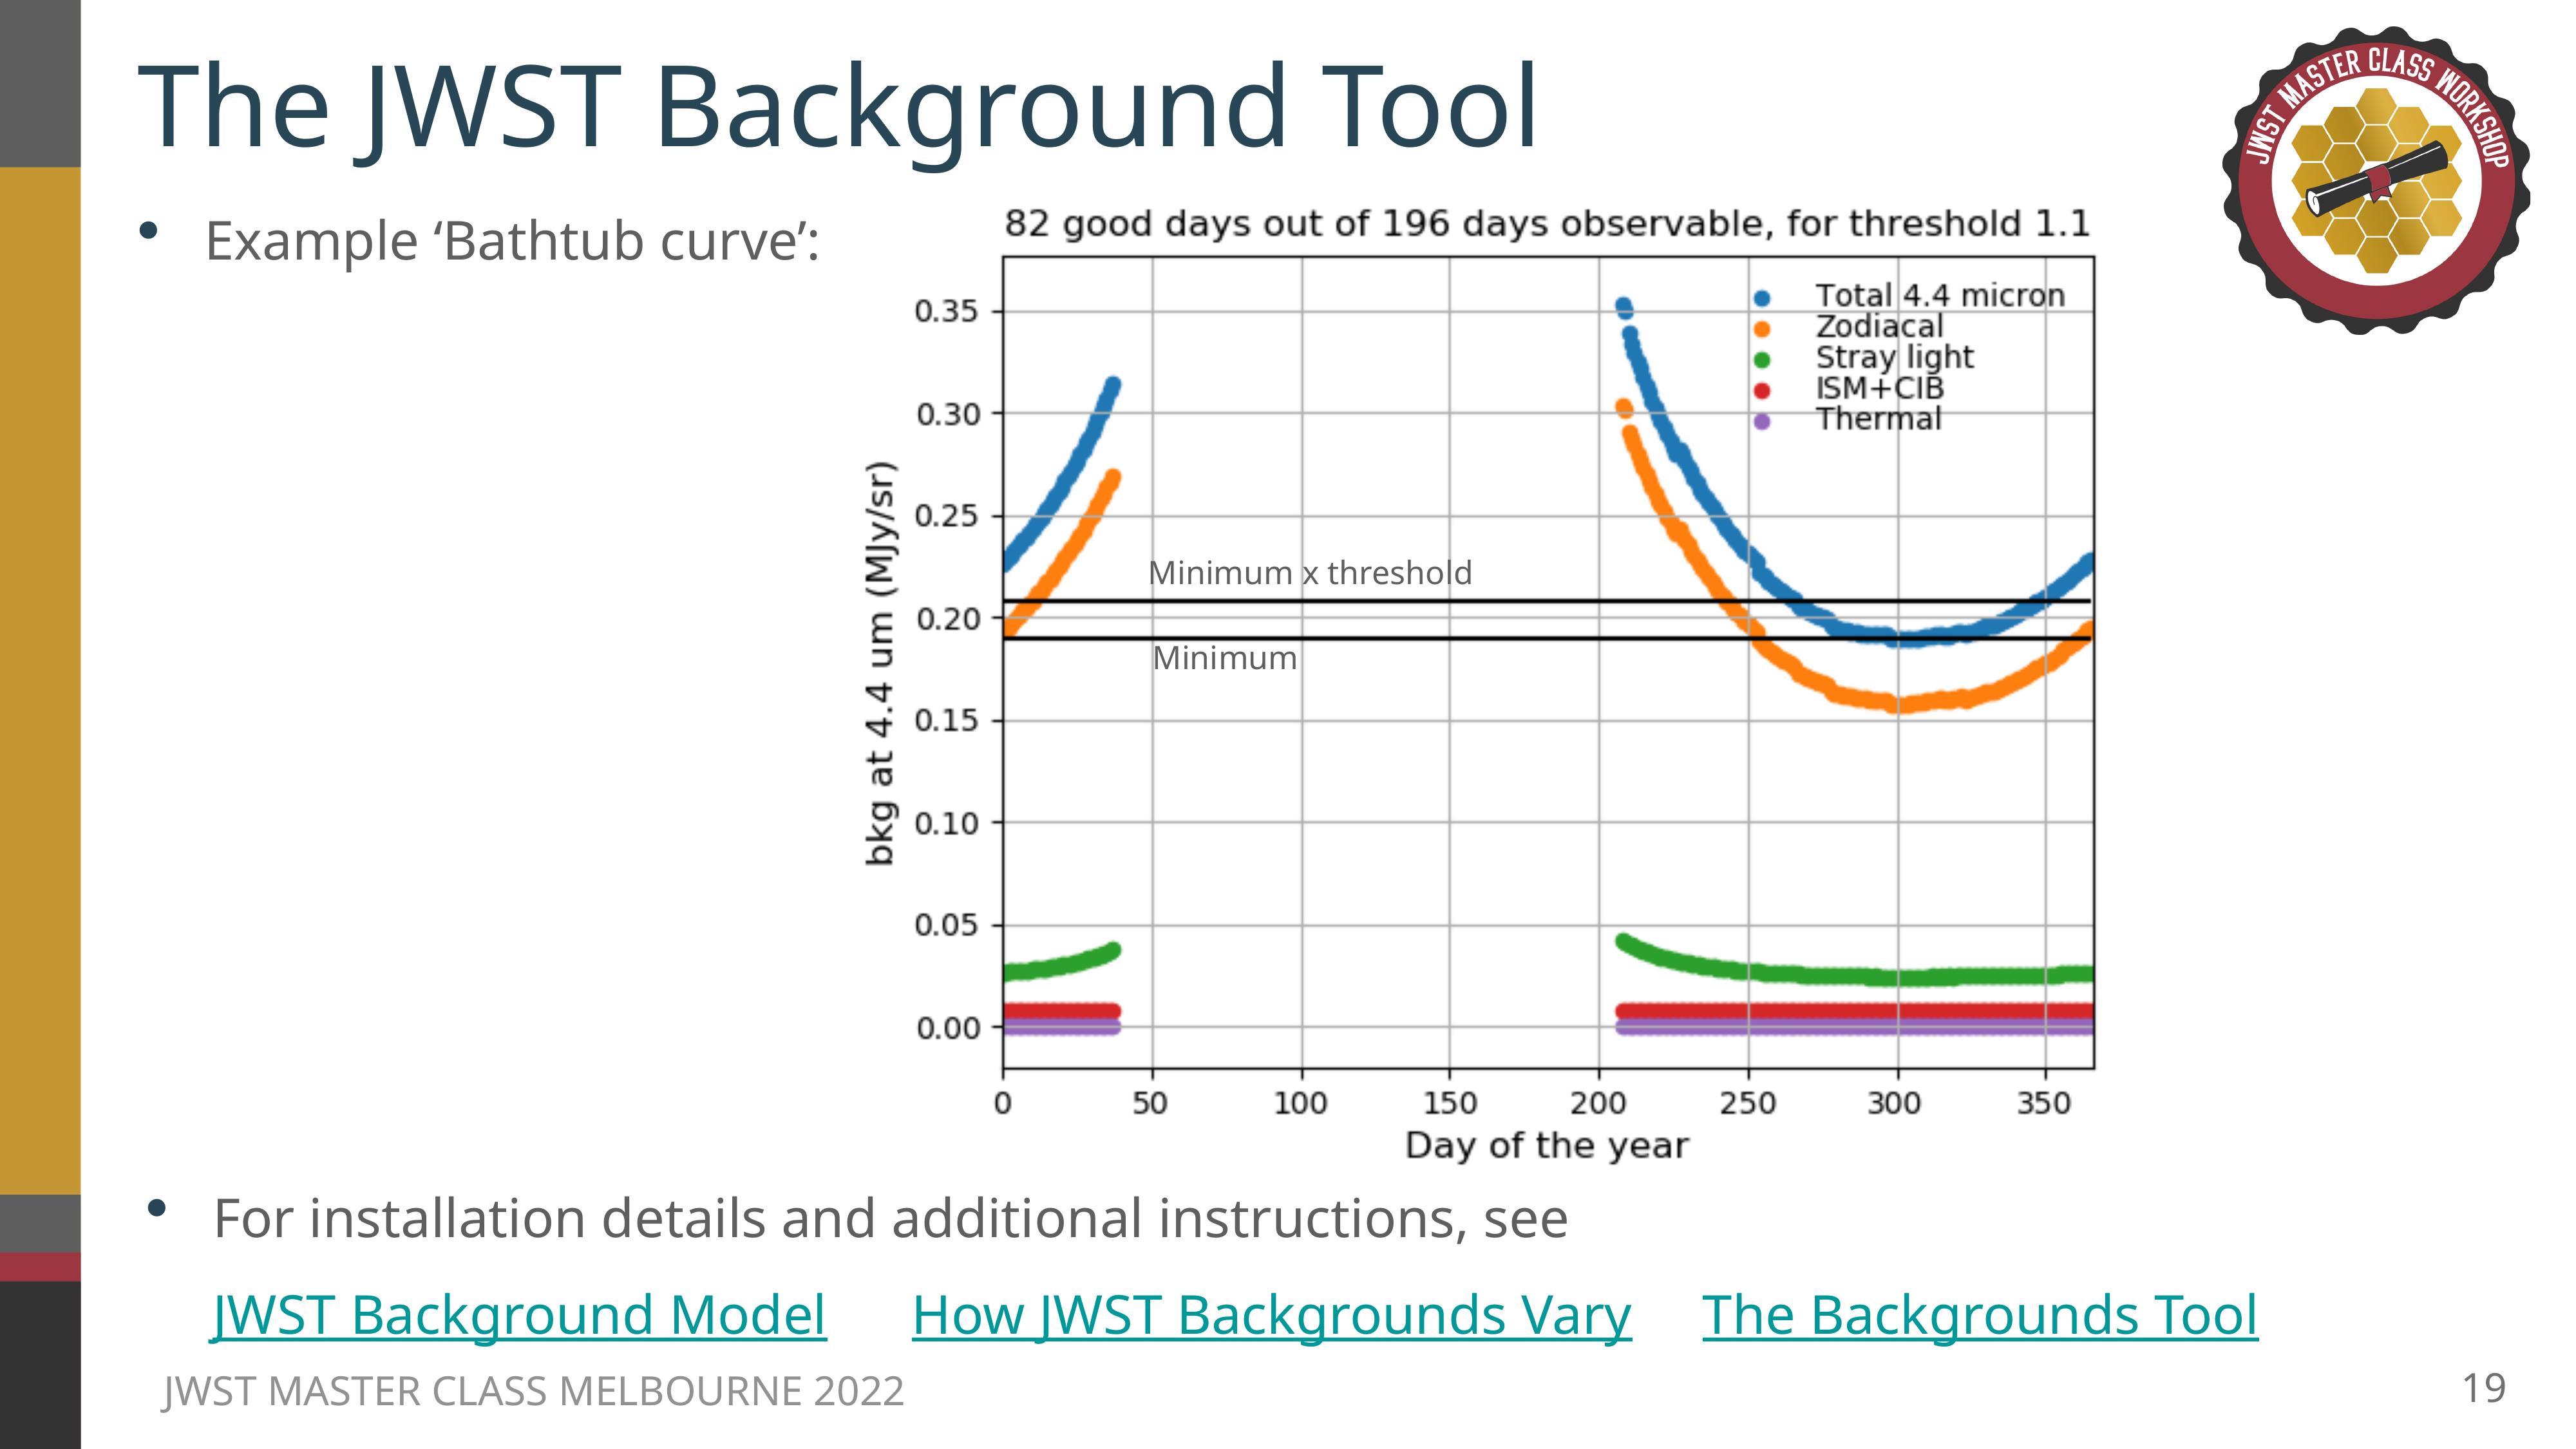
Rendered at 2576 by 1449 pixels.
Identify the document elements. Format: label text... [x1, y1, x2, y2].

text_box Example ‘Bathtub curve’: [131, 200, 2172, 272]
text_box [827, 202, 2108, 1185]
slide_number 19 [2454, 1356, 2515, 1423]
picture [2222, 26, 2531, 335]
text_box For installation details and additional instructions, see JWST Background Model How JWST Backgrounds Vary The Backgrounds Tool [140, 1178, 2363, 1407]
title The JWST Background Tool [131, 17, 2172, 186]
